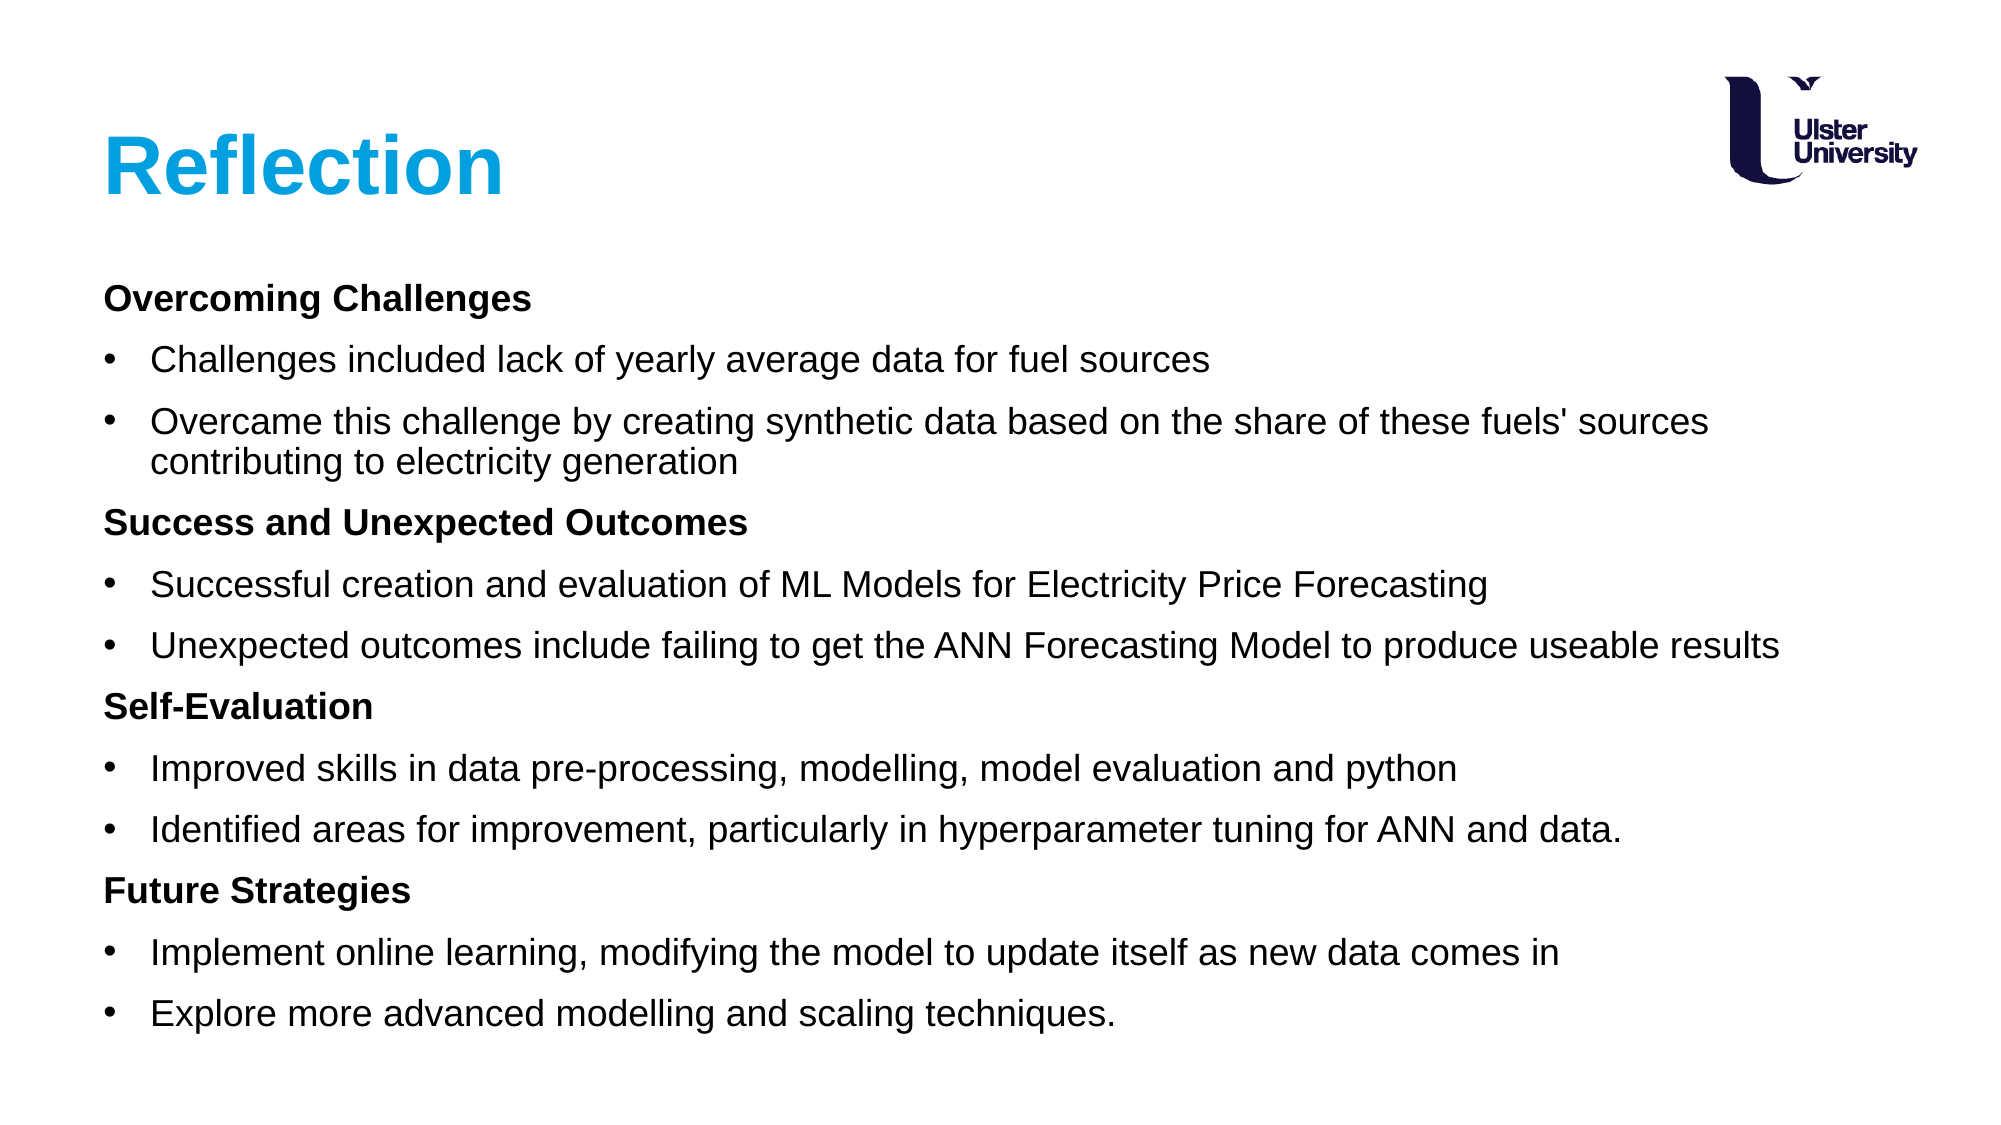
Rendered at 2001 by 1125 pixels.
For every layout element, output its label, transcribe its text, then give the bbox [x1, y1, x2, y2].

title Reflection [88, 93, 1318, 221]
picture [1688, 33, 1955, 221]
list Overcoming Challenges Challenges included lack of yearly average data for fuel sources Overcame this challenge by creating synthetic data based on the share of these fuels' sources contributing to electricity generation Success and Unexpected Outcomes Successful creation and evaluation of ML Models for Electricity Price Forecasting Unexpected outcomes include failing to get the ANN Forecasting Model to produce useable results Self-Evaluation Improved skills in data pre-processing, modelling, model evaluation and python Identified areas for improvement, particularly in hyperparameter tuning for ANN and data. Future Strategies Implement online learning, modifying the model to update itself as new data comes in Explore more advanced modelling and scaling techniques. [88, 271, 1919, 1043]
